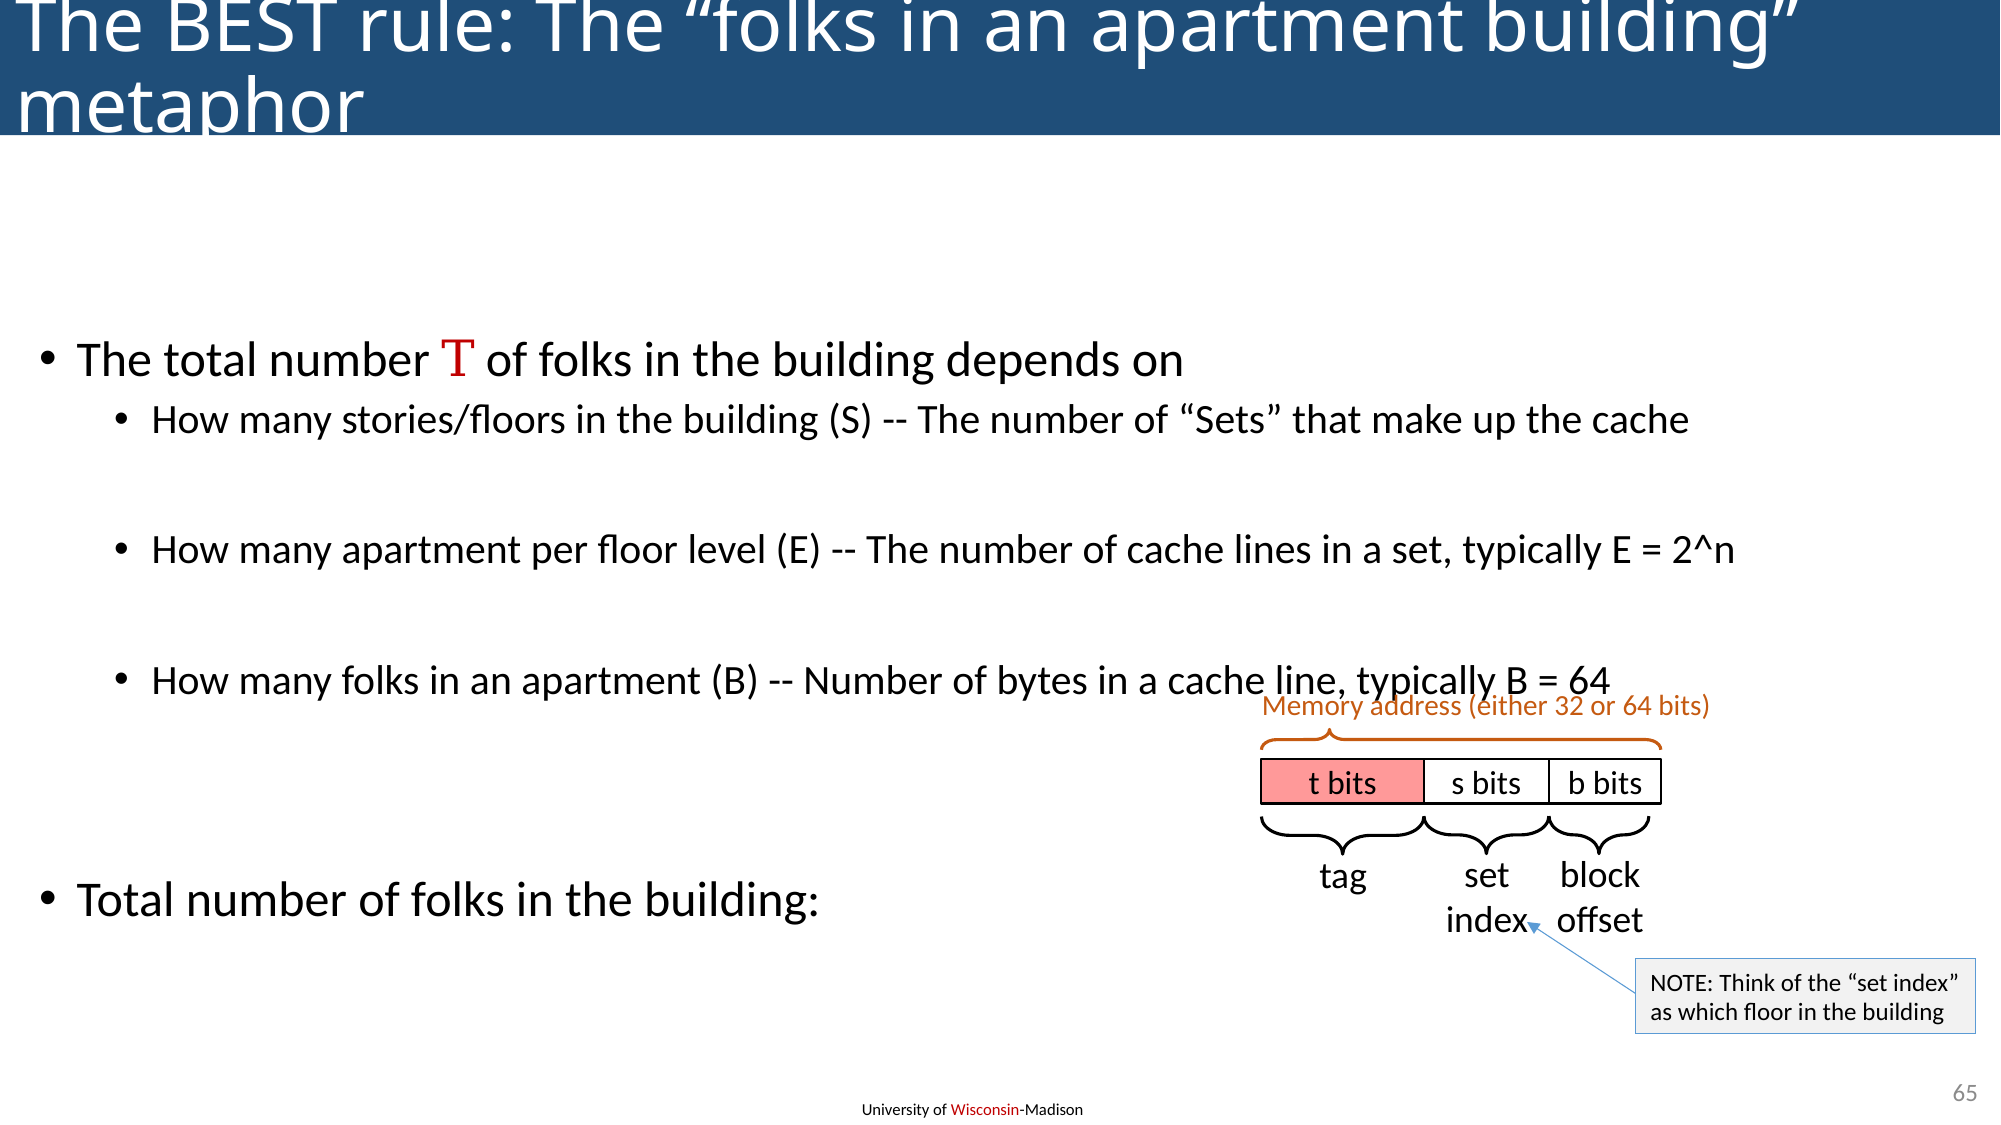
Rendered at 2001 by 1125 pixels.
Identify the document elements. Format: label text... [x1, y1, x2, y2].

slide_number 65 [1879, 1069, 1994, 1114]
title The BEST rule: The “folks in an apartment building” metaphor [0, 0, 2000, 136]
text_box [1239, 678, 1733, 950]
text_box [1526, 921, 1976, 1035]
